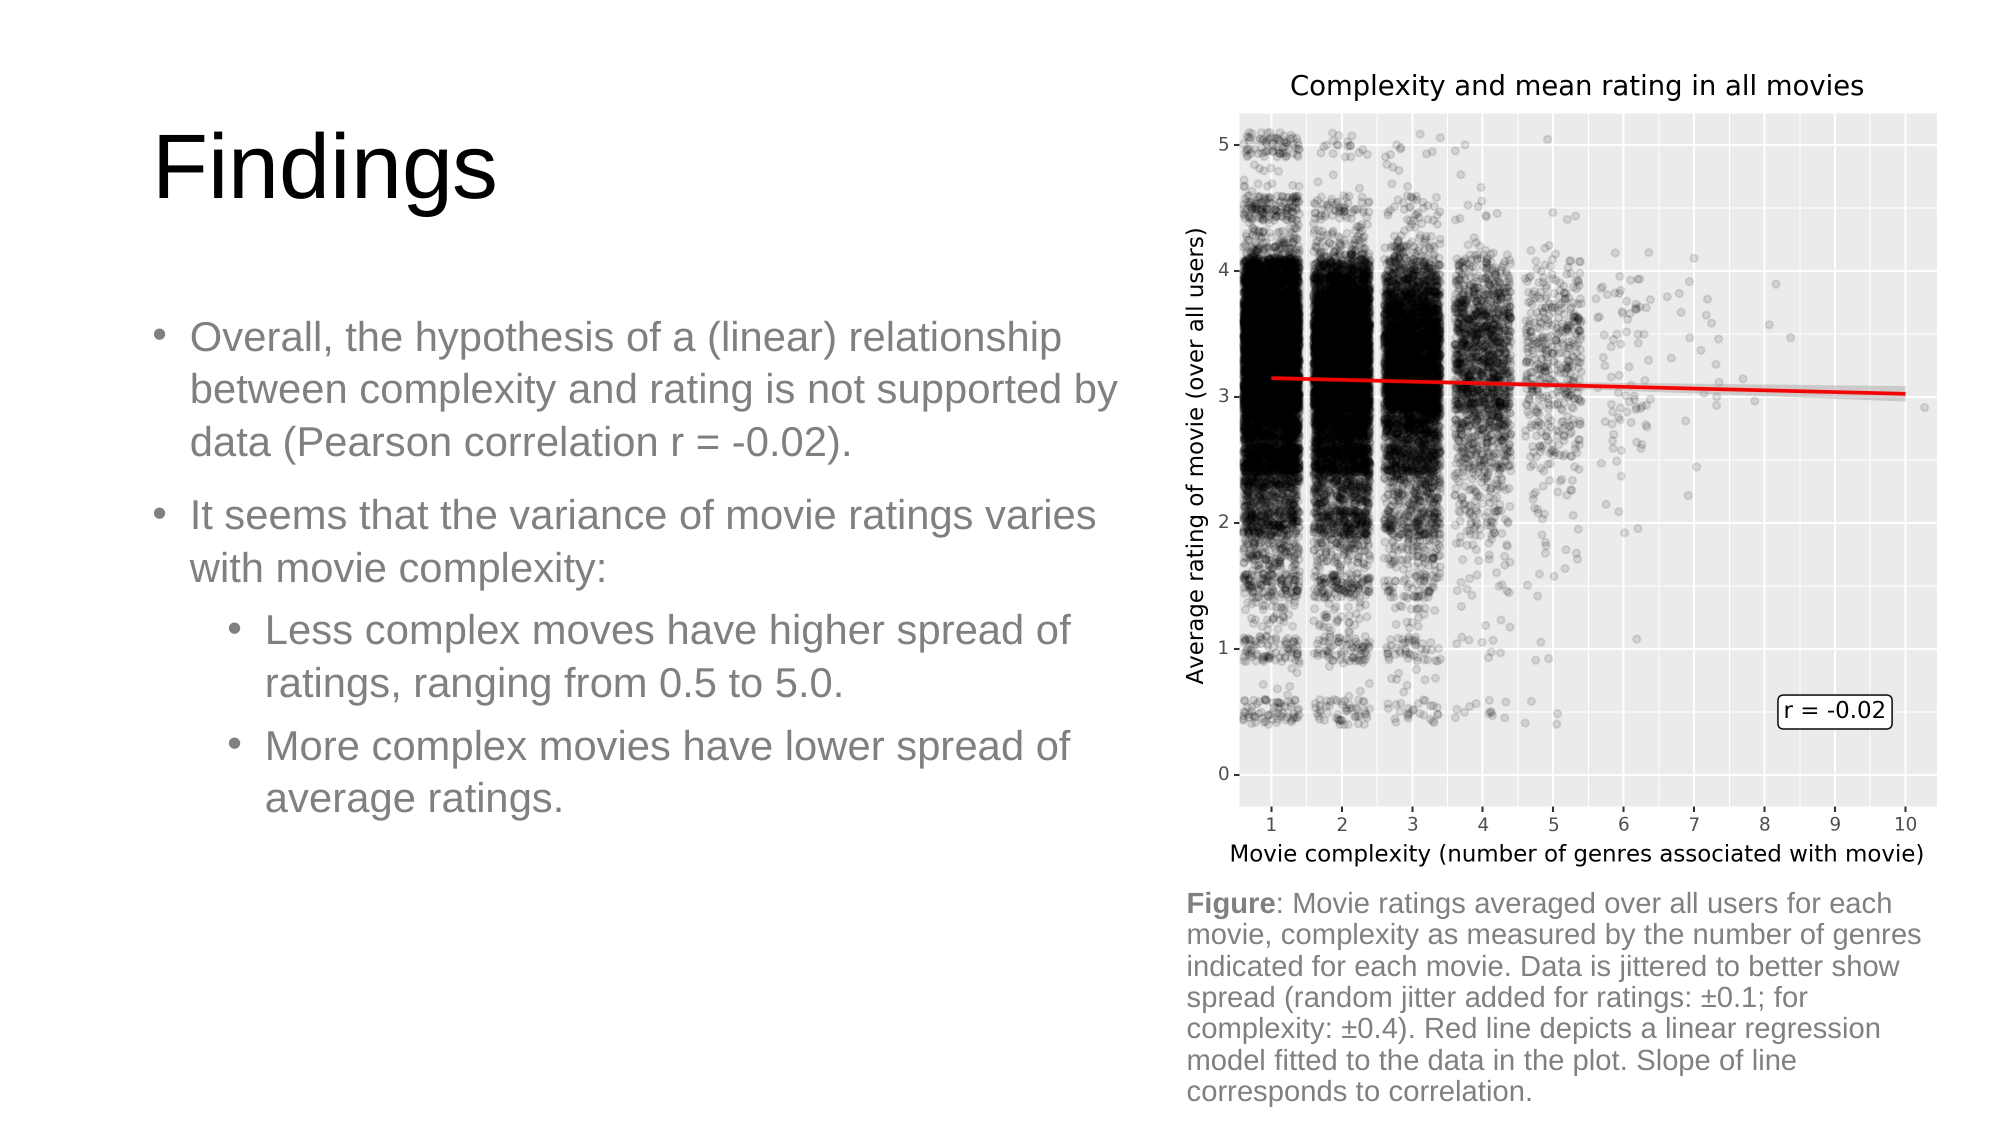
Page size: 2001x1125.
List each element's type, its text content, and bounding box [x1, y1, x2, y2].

title Findings [137, 59, 1171, 278]
picture [1171, 59, 1953, 881]
text_box Figure: Movie ratings averaged over all users for each movie, complexity as measured by the number of genres indicated for each movie. Data is jittered to better show spread (random jitter added for ratings: ±0.1; for complexity: ±0.4). Red line depicts a linear regression model fitted to the data in the plot. Slope of line corresponds to correlation. [1171, 881, 1953, 1107]
list Overall, the hypothesis of a (linear) relationship between complexity and rating is not supported by data (Pearson correlation r = -0.02). It seems that the variance of movie ratings varies with movie complexity: Less complex moves have higher spread of ratings, ranging from 0.5 to 5.0. More complex movies have lower spread of average ratings. [137, 299, 1171, 1014]
